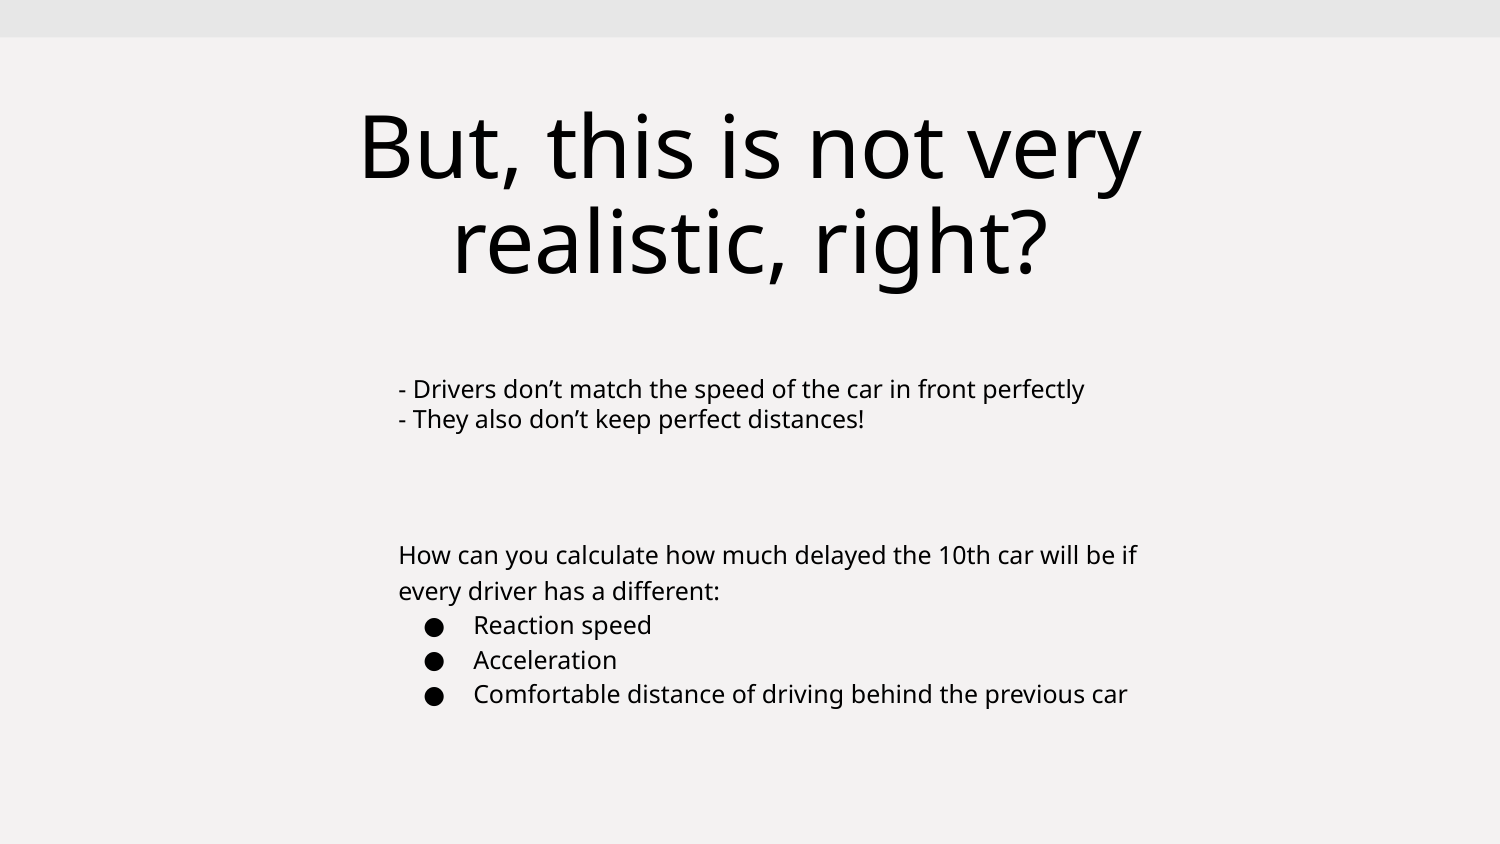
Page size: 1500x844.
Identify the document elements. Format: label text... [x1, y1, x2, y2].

text_box - Drivers don’t match the speed of the car in front perfectly - They also don’t keep perfect distances! [383, 358, 1117, 468]
title But, this is not very realistic, right? [168, 88, 1332, 308]
text_box How can you calculate how much delayed the 10th car will be if every driver has a different: Reaction speed Acceleration Comfortable distance of driving behind the previous car [383, 518, 1198, 780]
